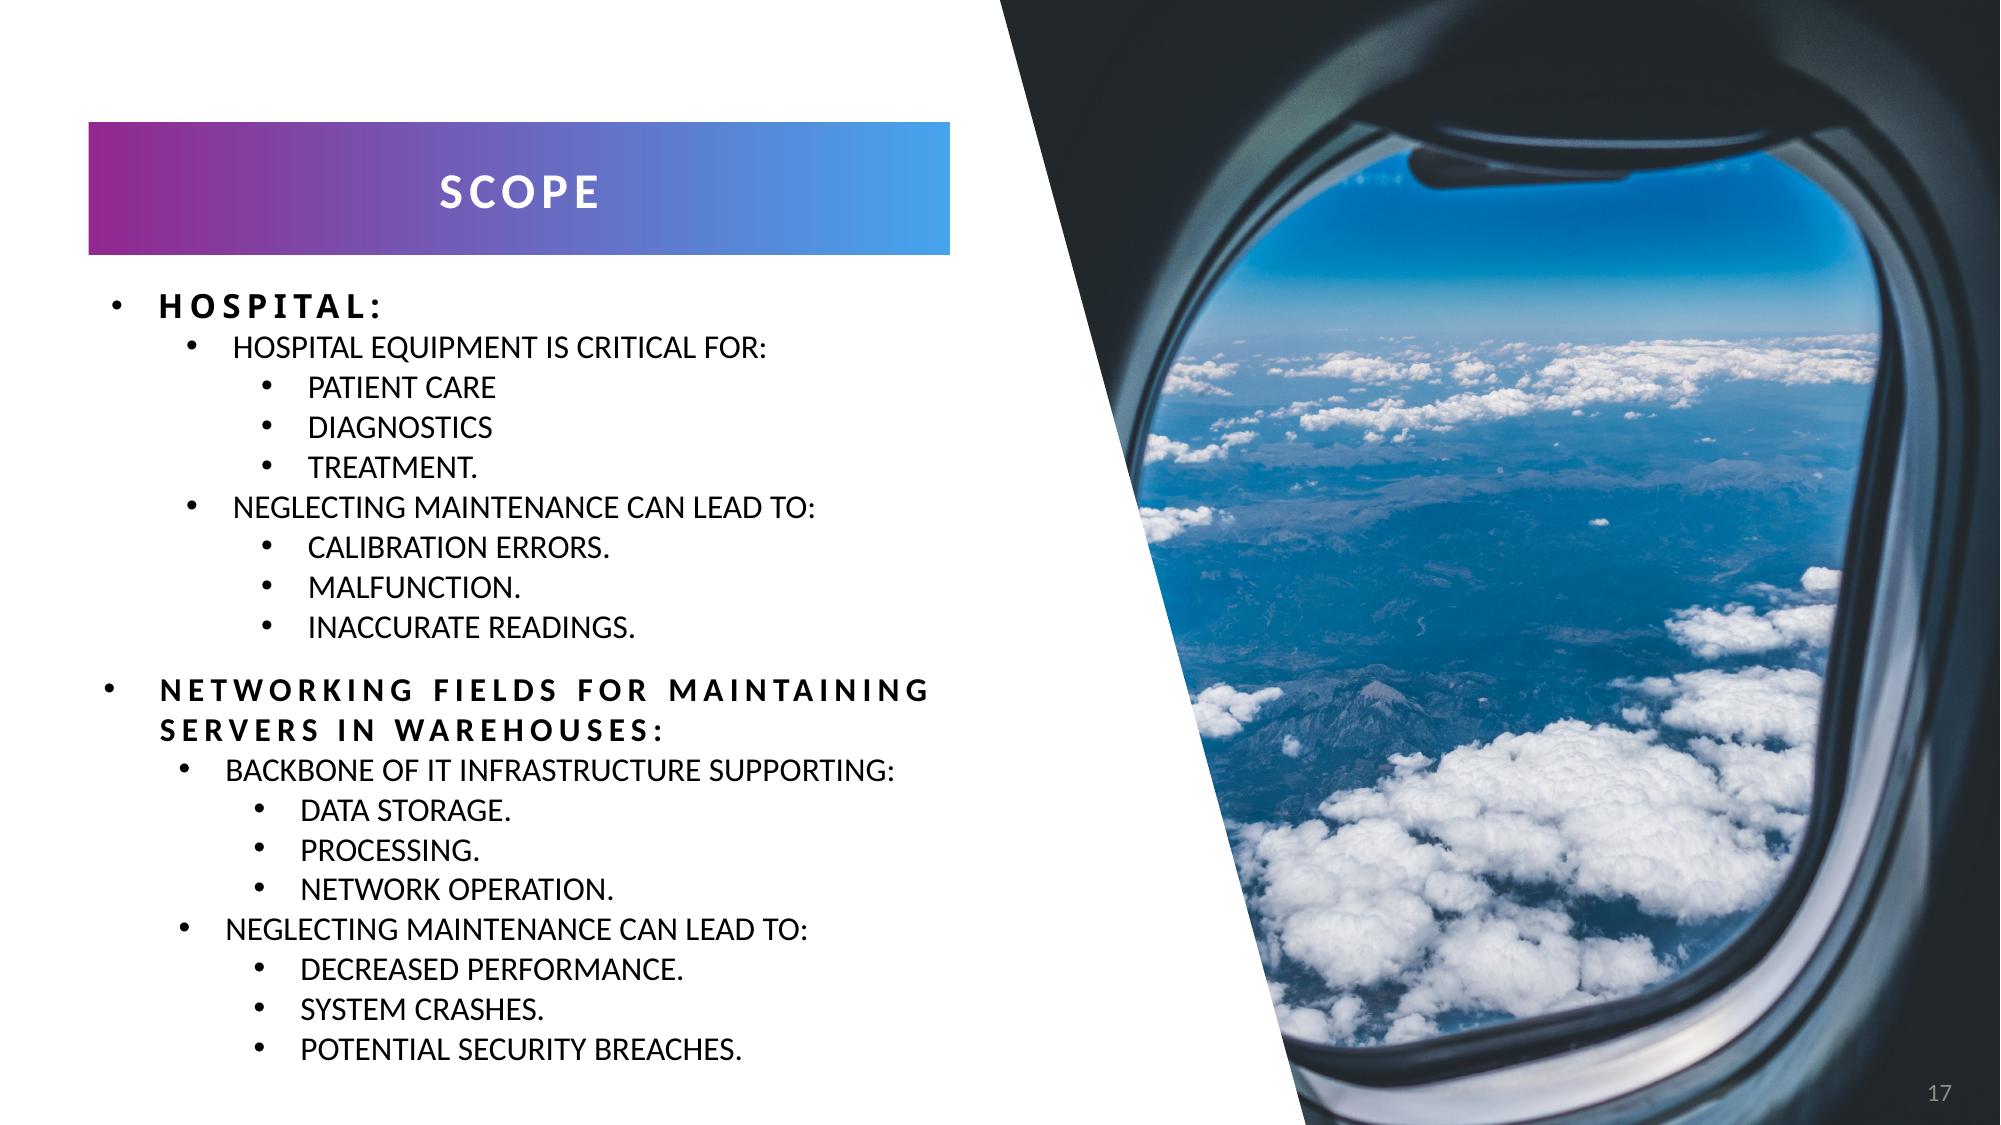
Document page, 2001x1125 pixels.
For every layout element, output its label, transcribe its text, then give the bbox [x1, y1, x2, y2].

list scope [88, 122, 950, 255]
text_box Networking fields for maintaining servers in warehouses: Backbone of IT infrastructure supporting: Data storage. Processing. Network operation. Neglecting maintenance can lead to: Decreased performance. System crashes. Potential security breaches. [88, 660, 950, 1056]
picture [999, 0, 2000, 1125]
text_box Hospital: Hospital equipment is critical for: Patient care Diagnostics Treatment. Neglecting maintenance can lead to: Calibration errors. Malfunction. Inaccurate readings. [96, 278, 958, 648]
